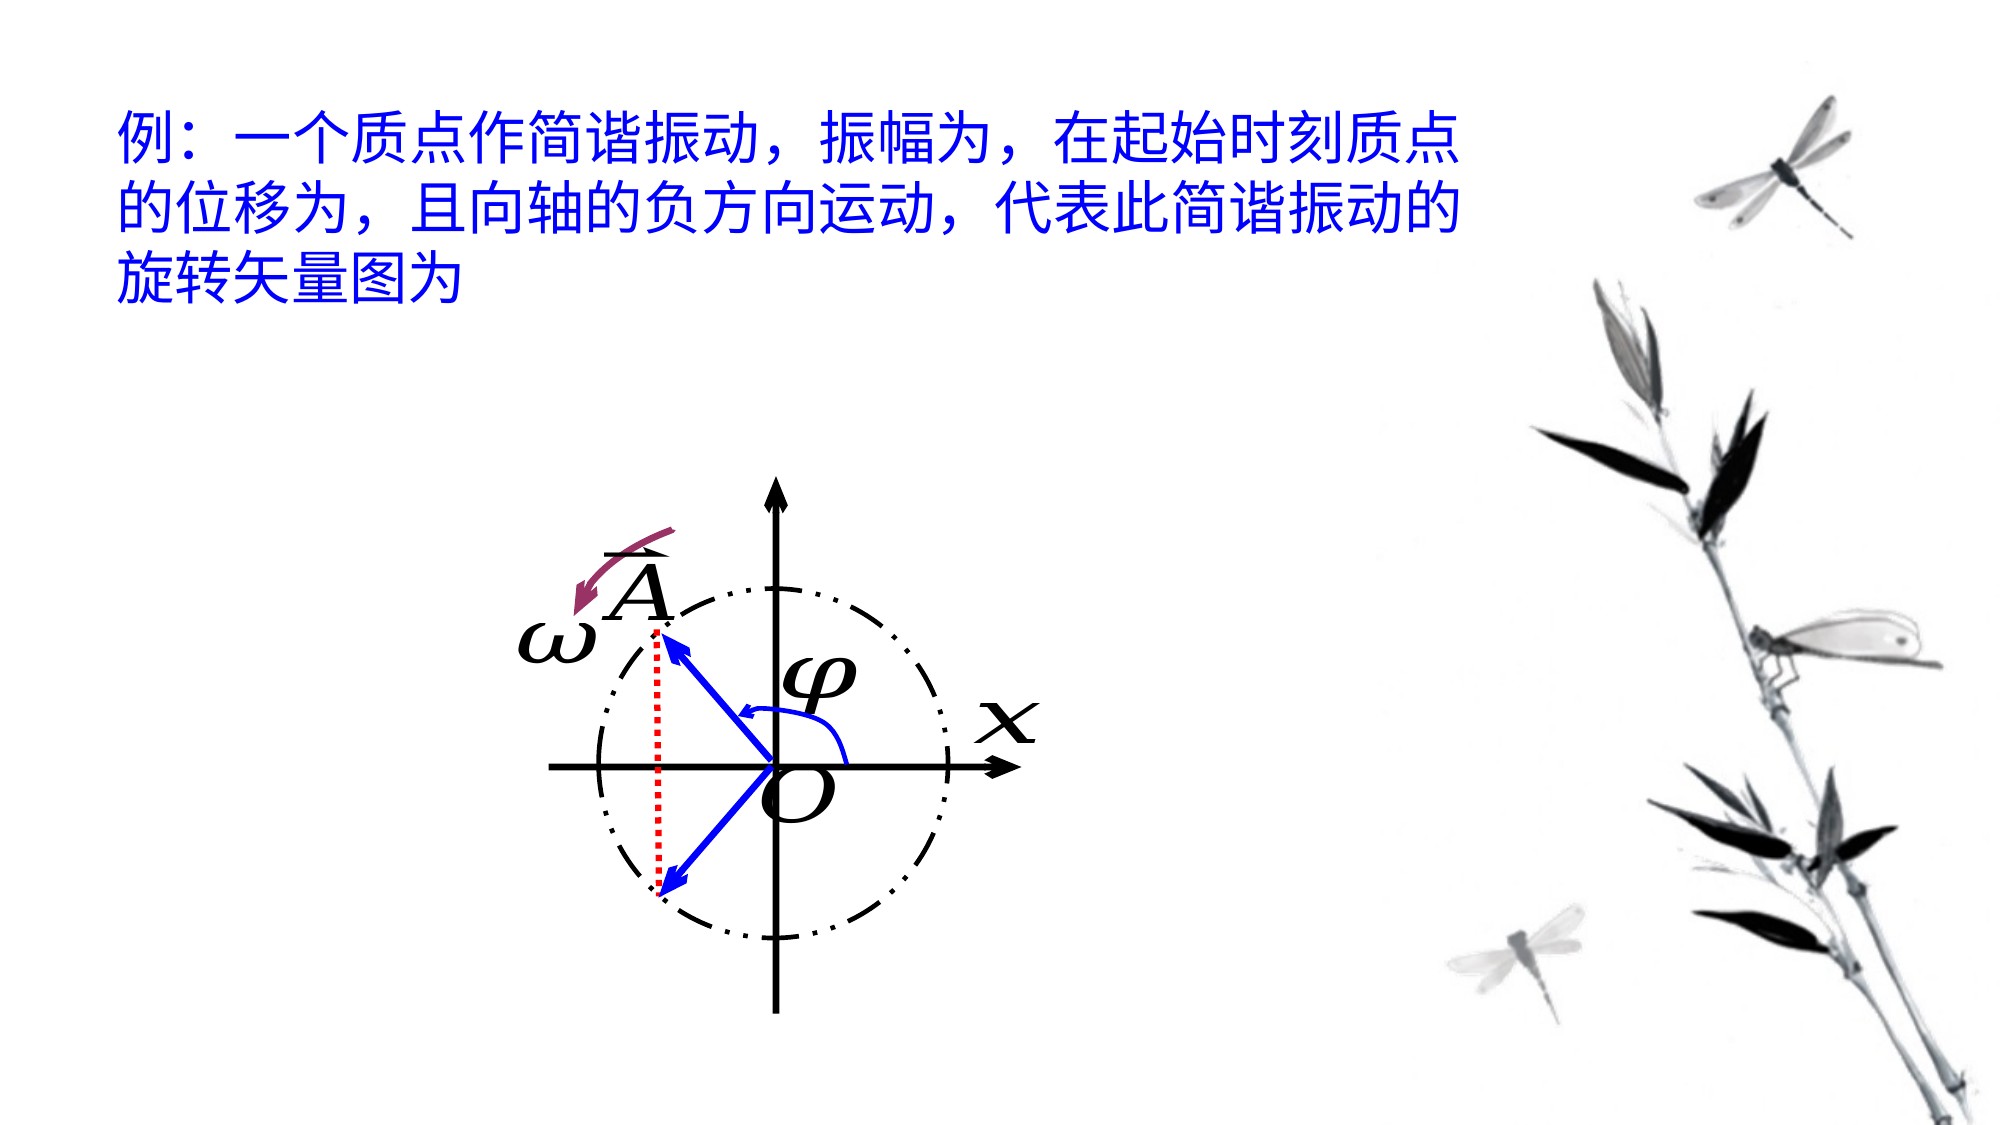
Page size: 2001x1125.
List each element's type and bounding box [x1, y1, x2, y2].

text_box [737, 704, 848, 765]
picture [1376, 61, 2000, 1125]
text_box [949, 759, 1022, 775]
text_box [768, 476, 784, 708]
text_box [661, 633, 772, 761]
text_box [658, 766, 772, 898]
text_box [626, 529, 673, 552]
text_box [598, 588, 775, 939]
text_box [777, 588, 949, 938]
text_box [573, 557, 641, 617]
